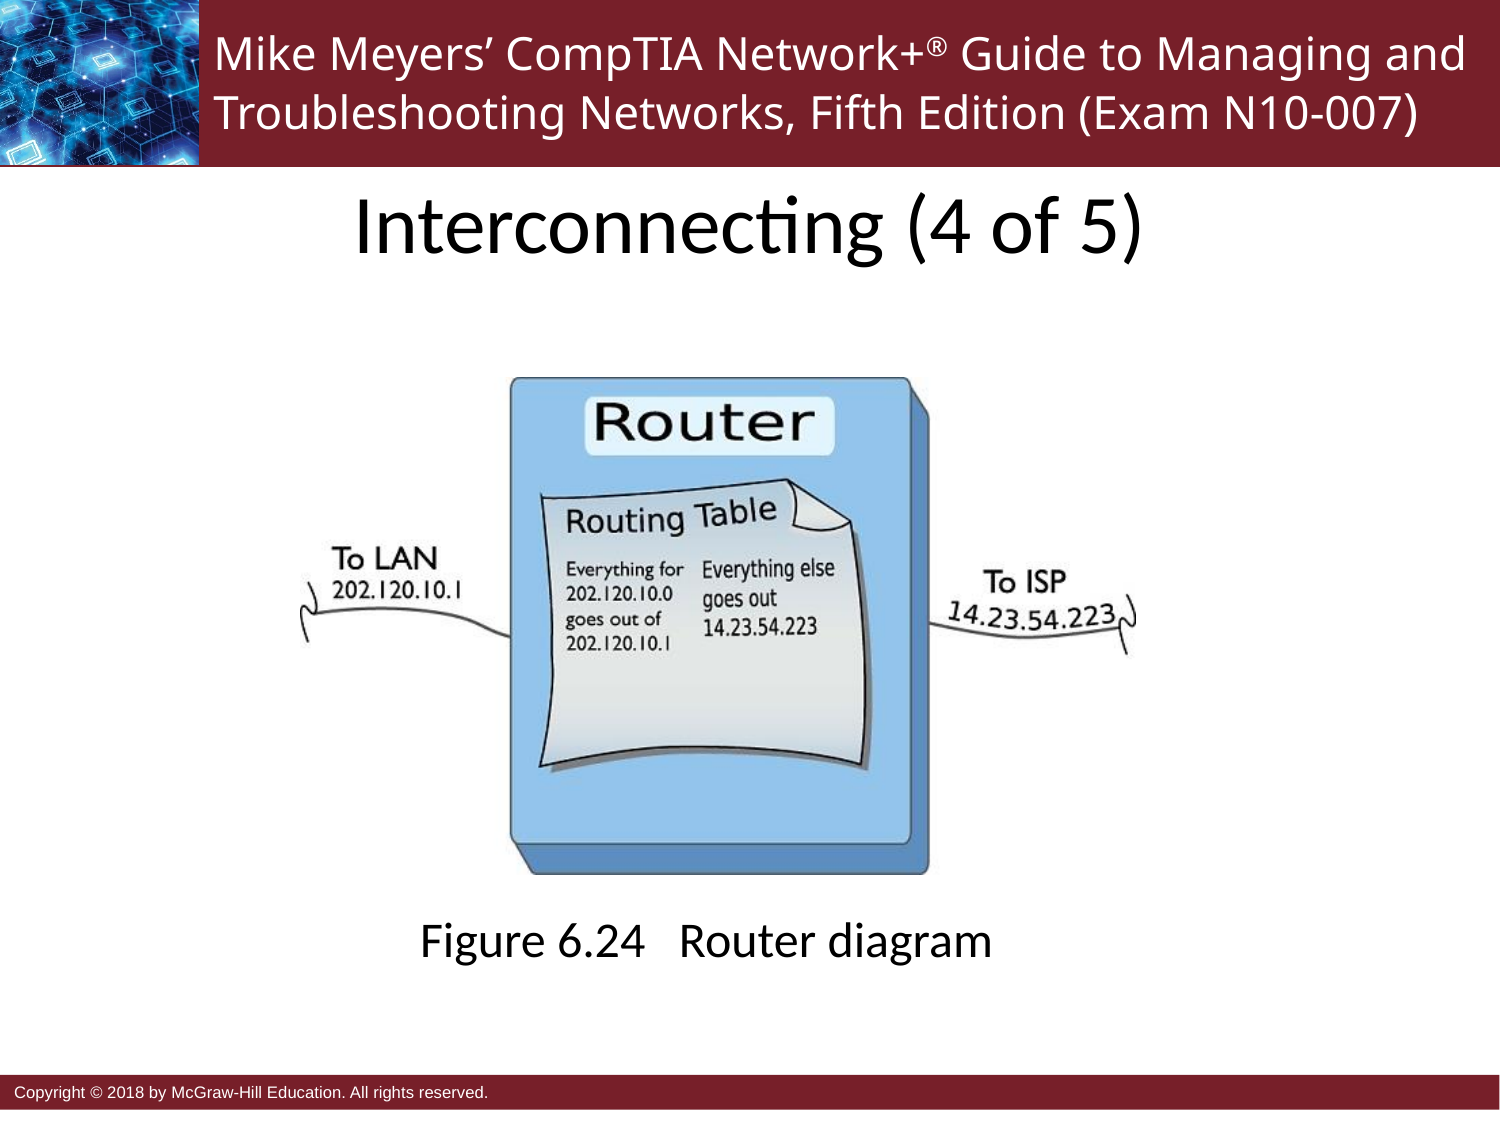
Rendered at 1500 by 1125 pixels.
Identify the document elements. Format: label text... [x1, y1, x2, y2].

title Interconnecting (4 of 5) [75, 162, 1425, 288]
list Figure 6.24 Router diagram [405, 900, 1030, 991]
picture [299, 377, 1136, 876]
picture [0, 0, 199, 165]
